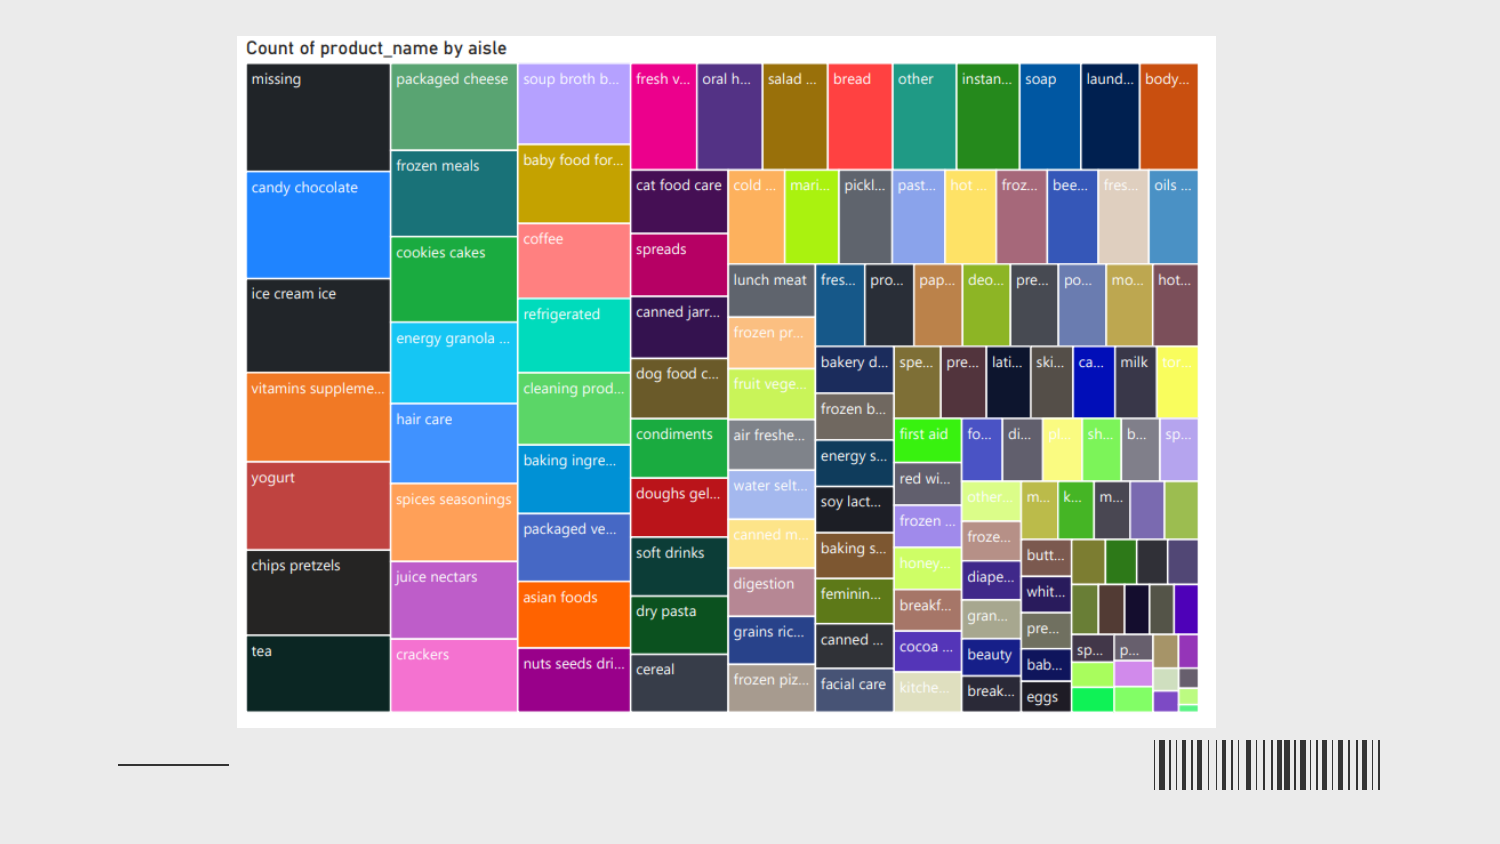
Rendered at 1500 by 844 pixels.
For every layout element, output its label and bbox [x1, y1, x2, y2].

picture [237, 36, 1216, 729]
